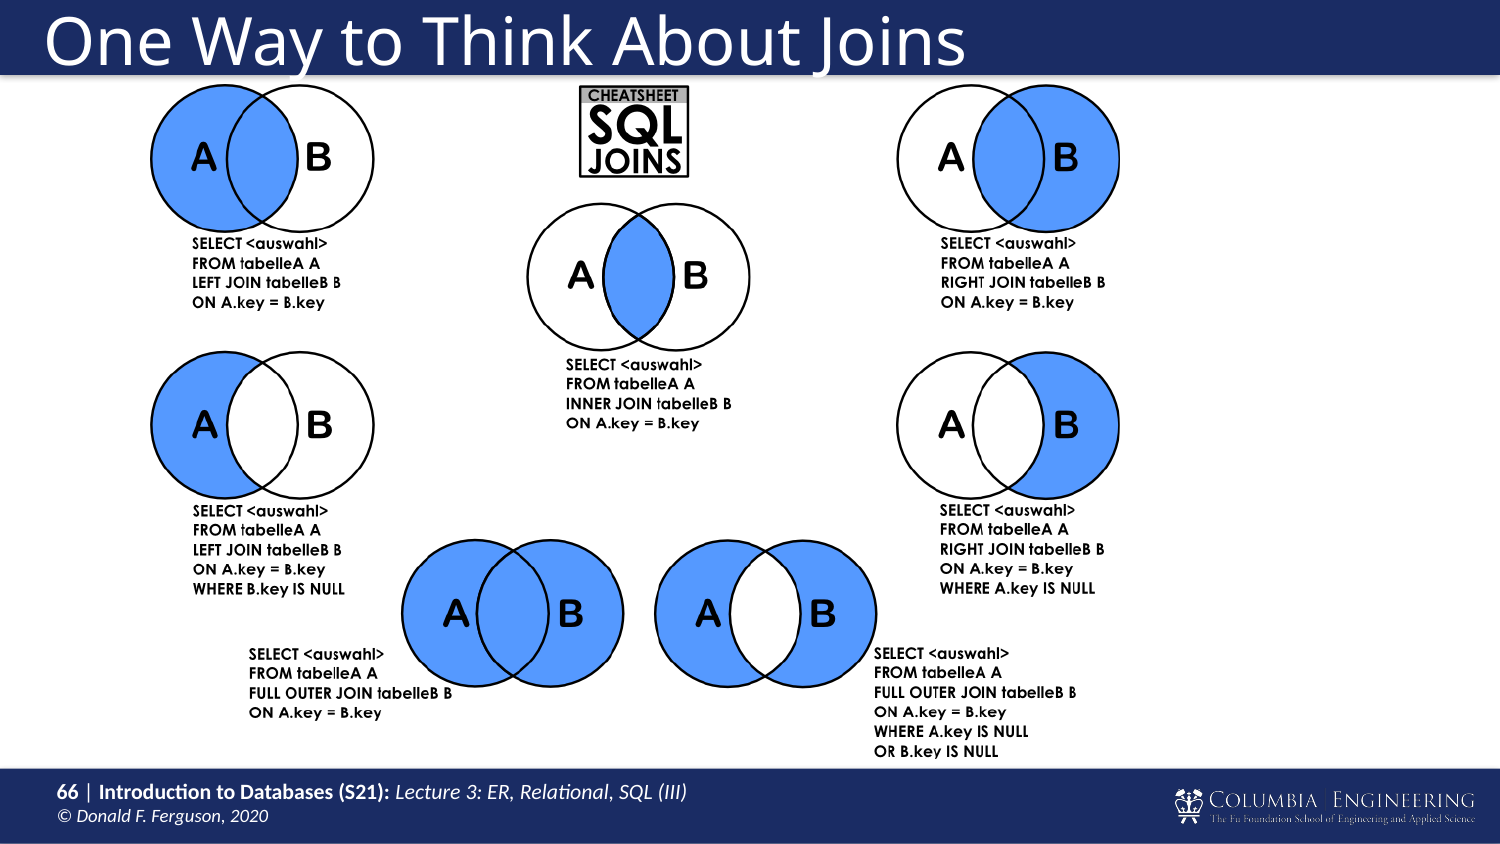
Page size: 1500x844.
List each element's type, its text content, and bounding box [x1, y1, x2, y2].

picture [149, 84, 1120, 760]
title One Way to Think About Joins [28, 0, 1450, 73]
